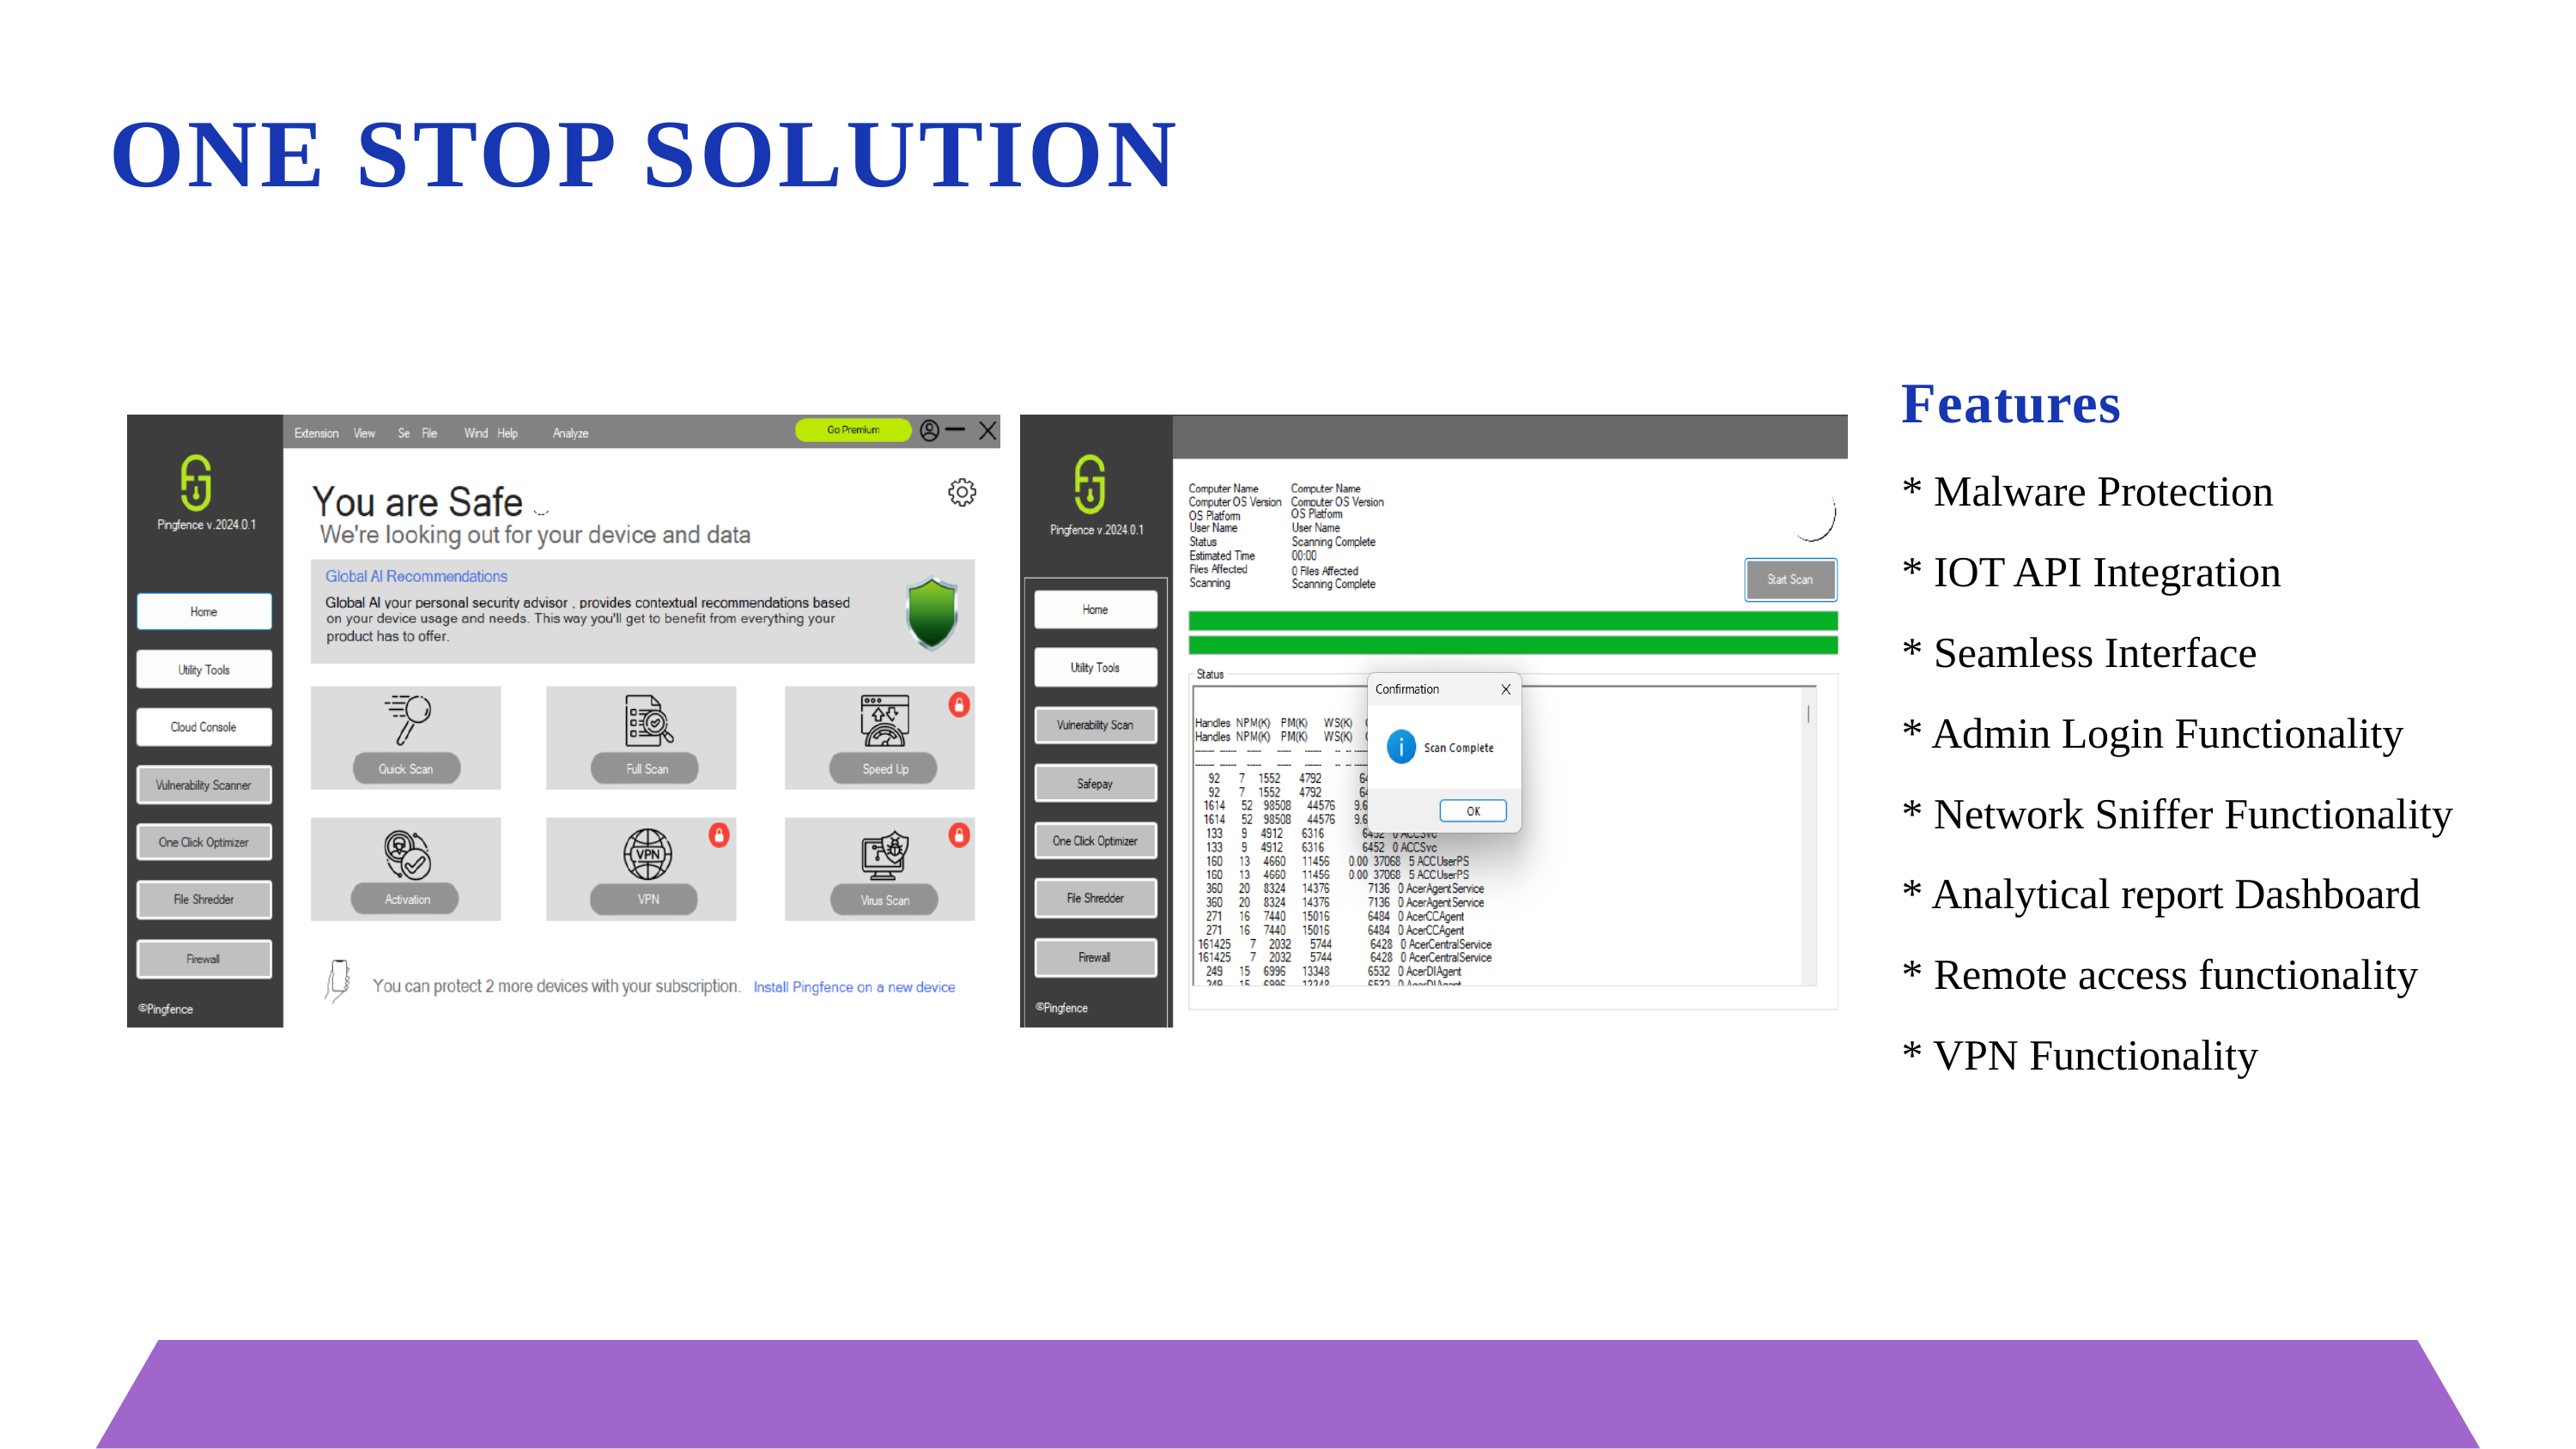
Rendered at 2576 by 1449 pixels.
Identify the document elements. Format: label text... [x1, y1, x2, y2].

text_box Features * Malware Protection * IOT API Integration * Seamless Interface * Admin Login Functionality * Network Sniffer Functionality * Analytical report Dashboard * Remote access functionality * VPN Functionality [1899, 330, 2556, 1079]
picture [1020, 415, 1848, 1028]
text_box [95, 1340, 2481, 1449]
title ONE STOP SOLUTION [106, 70, 1921, 314]
picture [127, 415, 1000, 1028]
